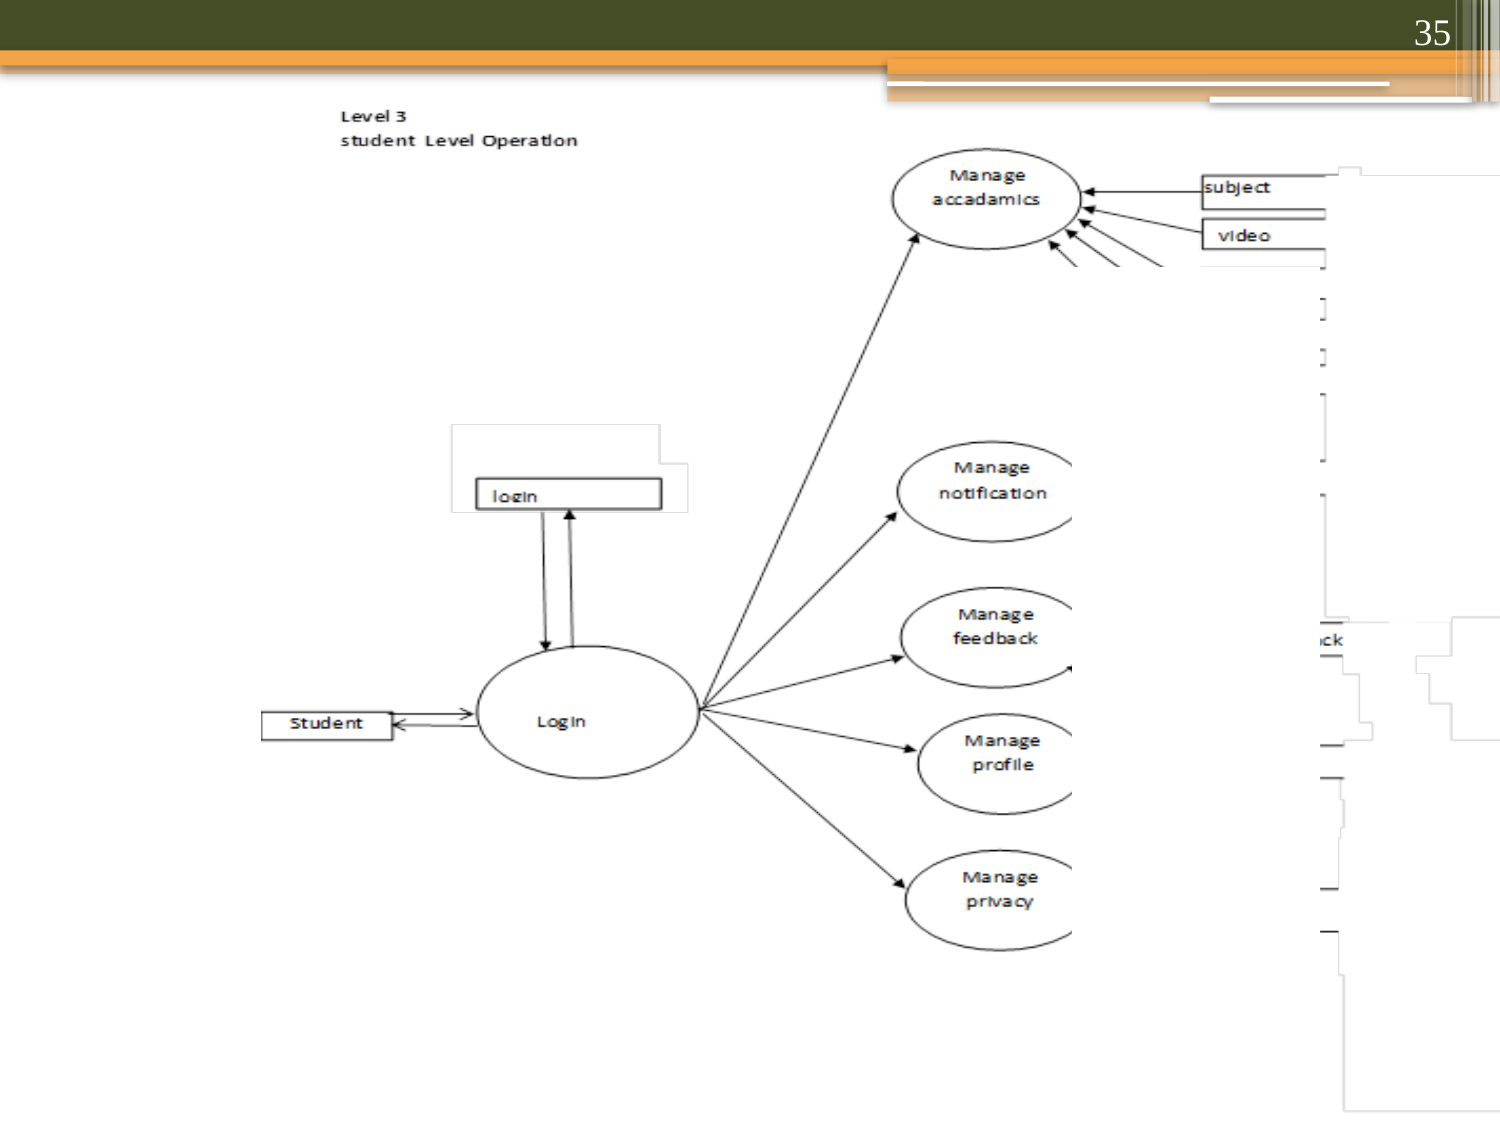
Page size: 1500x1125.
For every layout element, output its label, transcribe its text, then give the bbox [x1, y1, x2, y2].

picture [261, 60, 1500, 1118]
slide_number 35 [1341, 0, 1466, 58]
